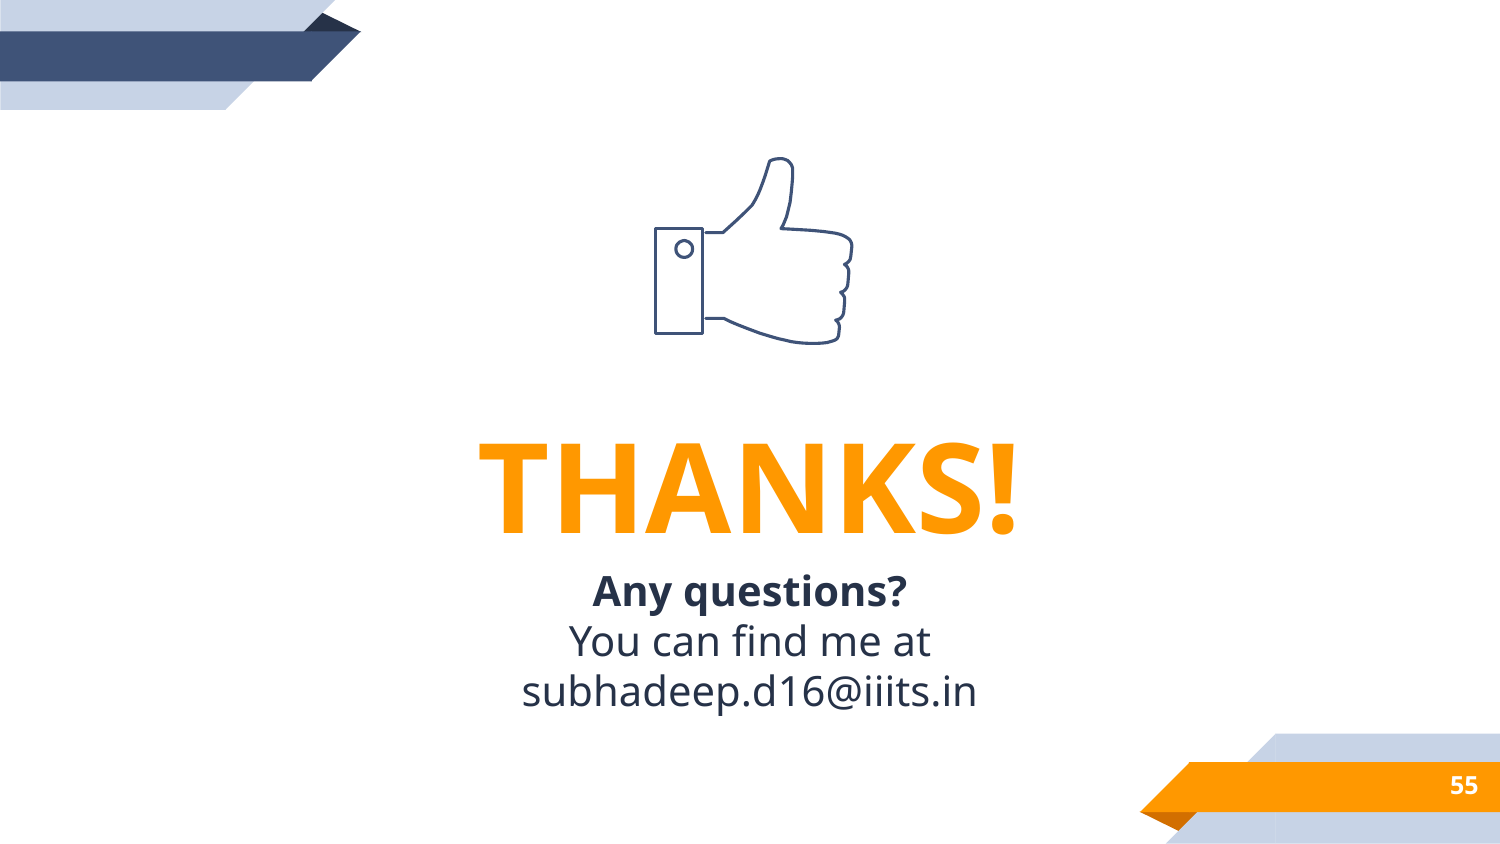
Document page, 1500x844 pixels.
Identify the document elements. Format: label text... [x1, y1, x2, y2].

subtitle Any questions? You can find me at subhadeep.d16@iiits.in [209, 529, 1291, 750]
slide_number 55 [1249, 760, 1494, 813]
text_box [655, 158, 853, 344]
title THANKS! [209, 387, 1291, 529]
